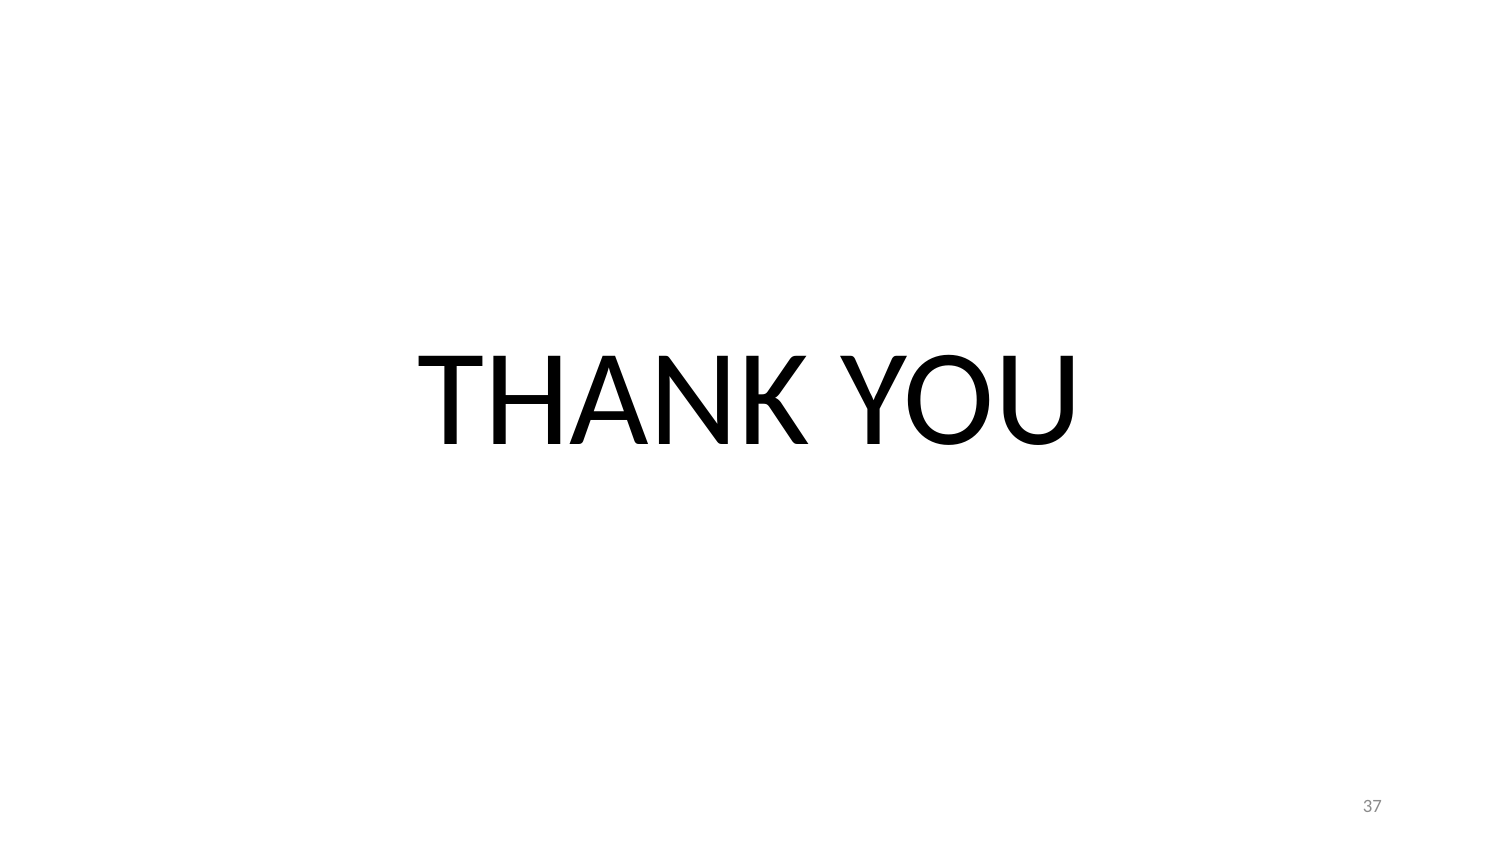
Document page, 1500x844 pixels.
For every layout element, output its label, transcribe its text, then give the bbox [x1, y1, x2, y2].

text_box THANK YOU [402, 300, 1098, 480]
slide_number 37 [1059, 782, 1397, 827]
